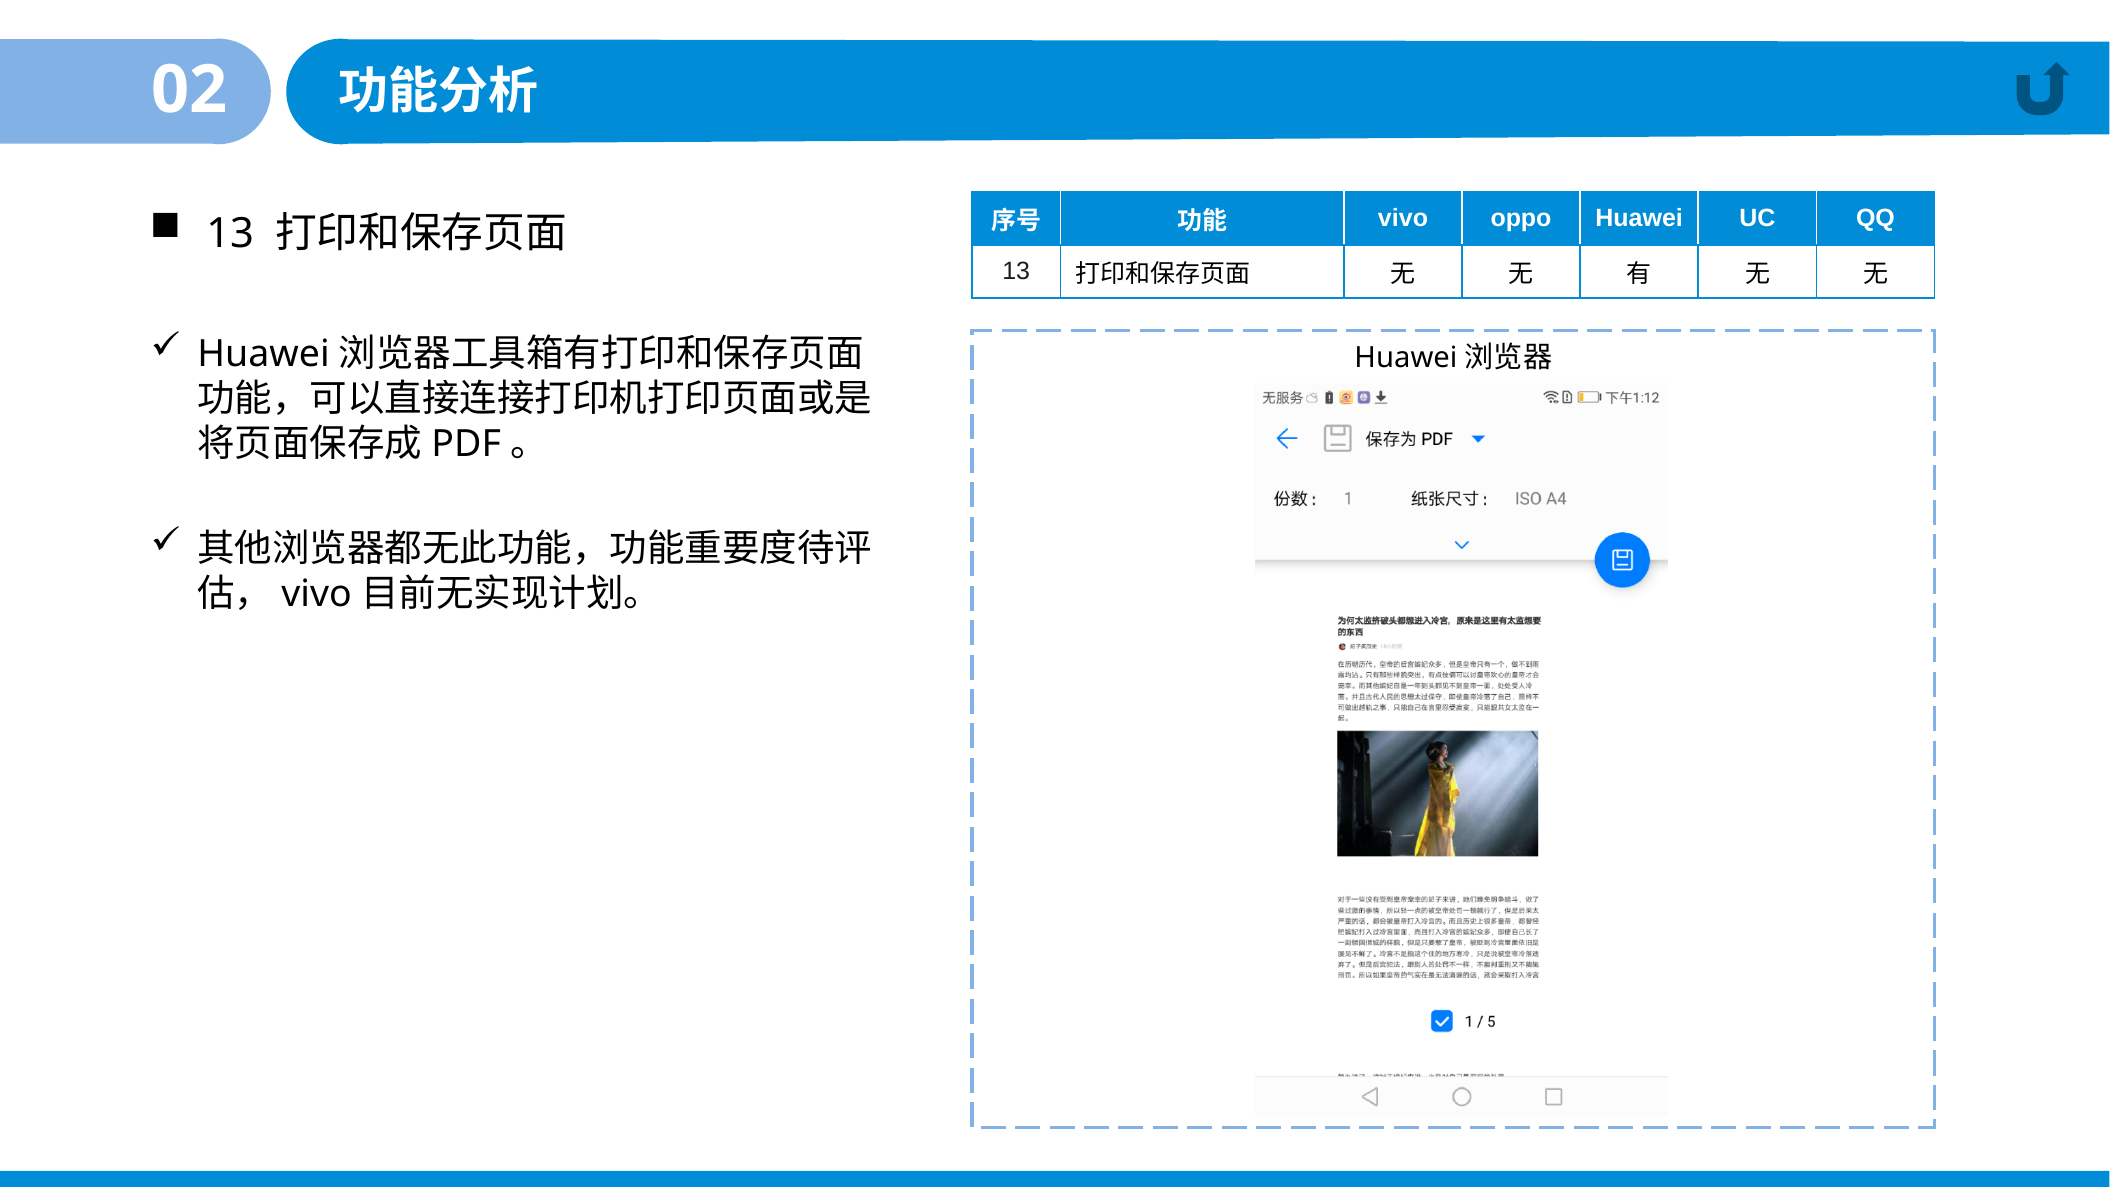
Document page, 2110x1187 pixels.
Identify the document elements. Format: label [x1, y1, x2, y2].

text_box [971, 330, 1935, 1128]
text_box [0, 38, 2110, 1187]
